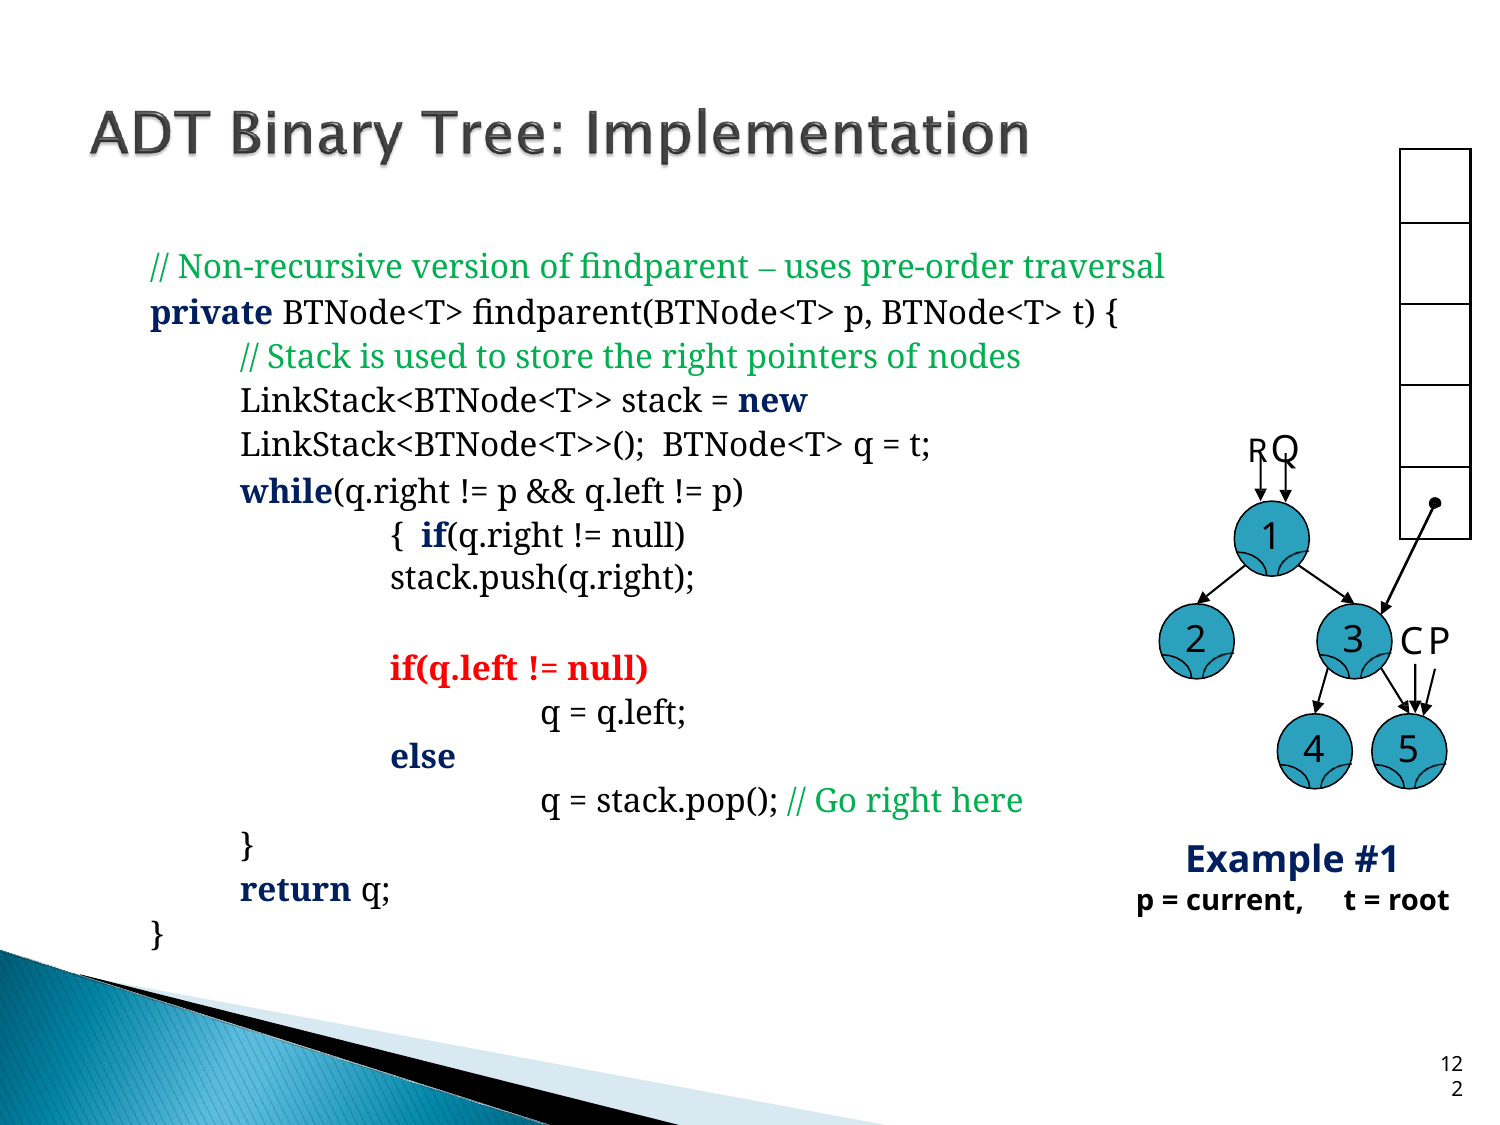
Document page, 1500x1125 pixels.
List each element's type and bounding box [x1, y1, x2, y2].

text_box [147, 147, 1472, 789]
text_box [49, 83, 1089, 180]
slide_number [1435, 1054, 1469, 1125]
picture [0, 948, 558, 1125]
text_box [237, 824, 394, 909]
text_box [387, 646, 1093, 820]
text_box [1131, 834, 1455, 917]
text_box [147, 912, 169, 953]
